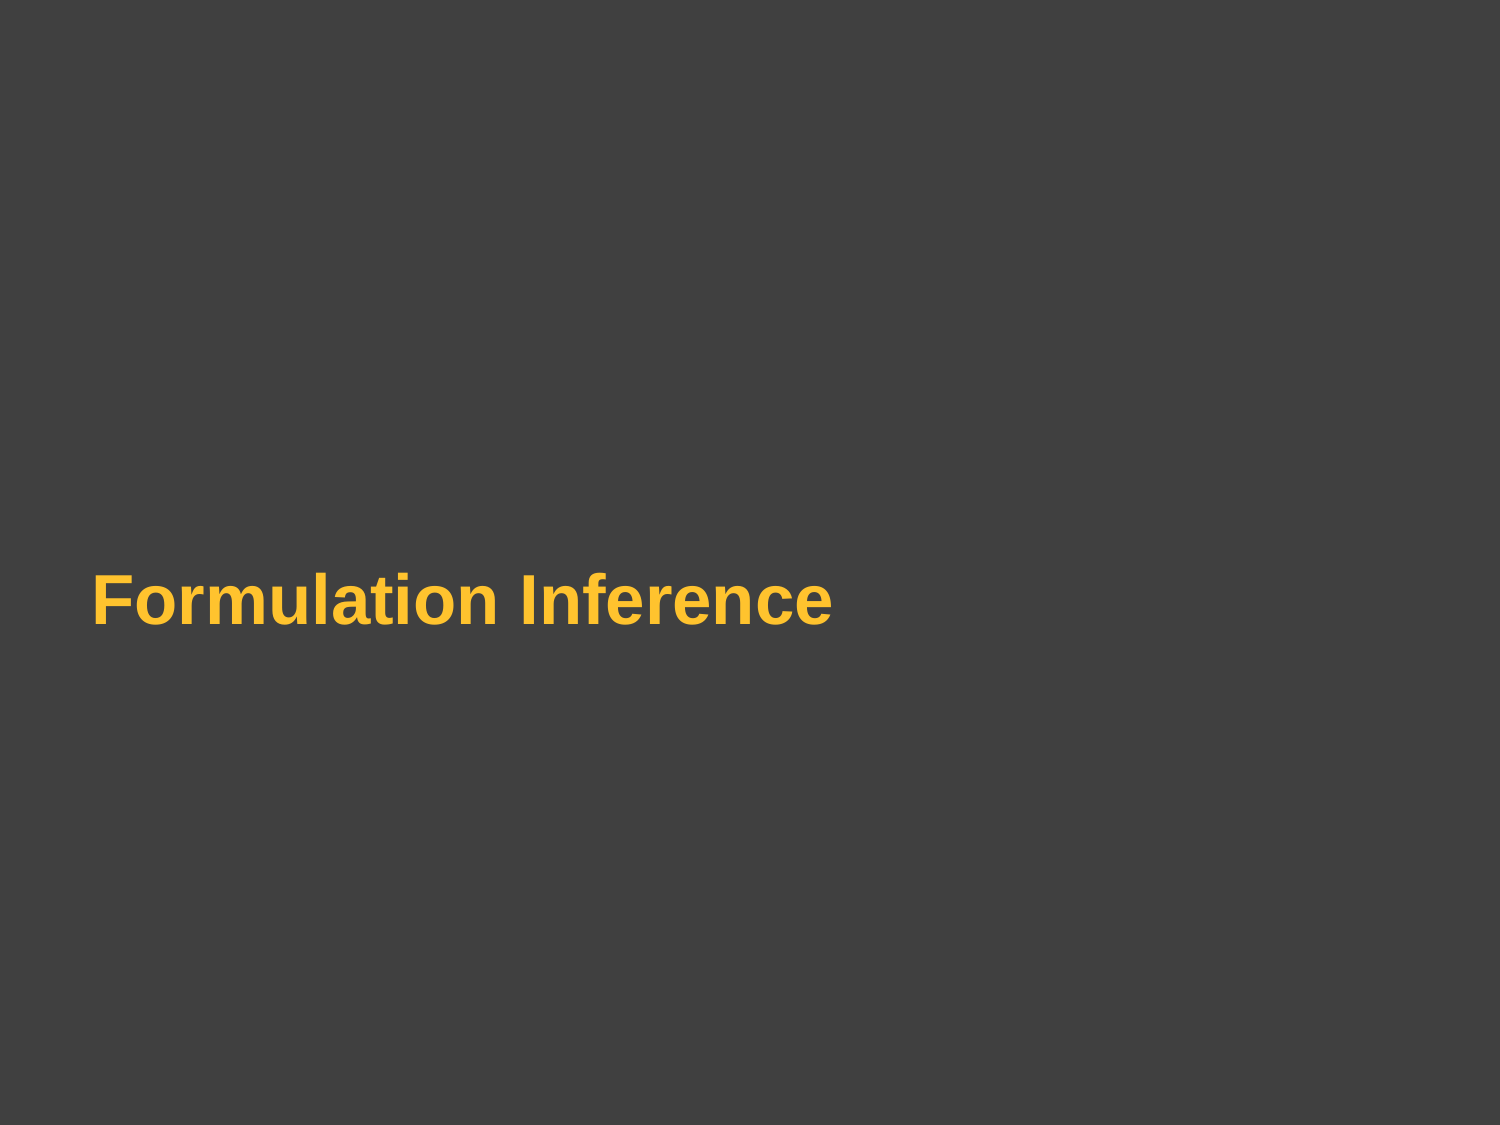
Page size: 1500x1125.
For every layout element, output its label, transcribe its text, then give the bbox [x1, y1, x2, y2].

title Formulation Inference [76, 564, 1426, 629]
